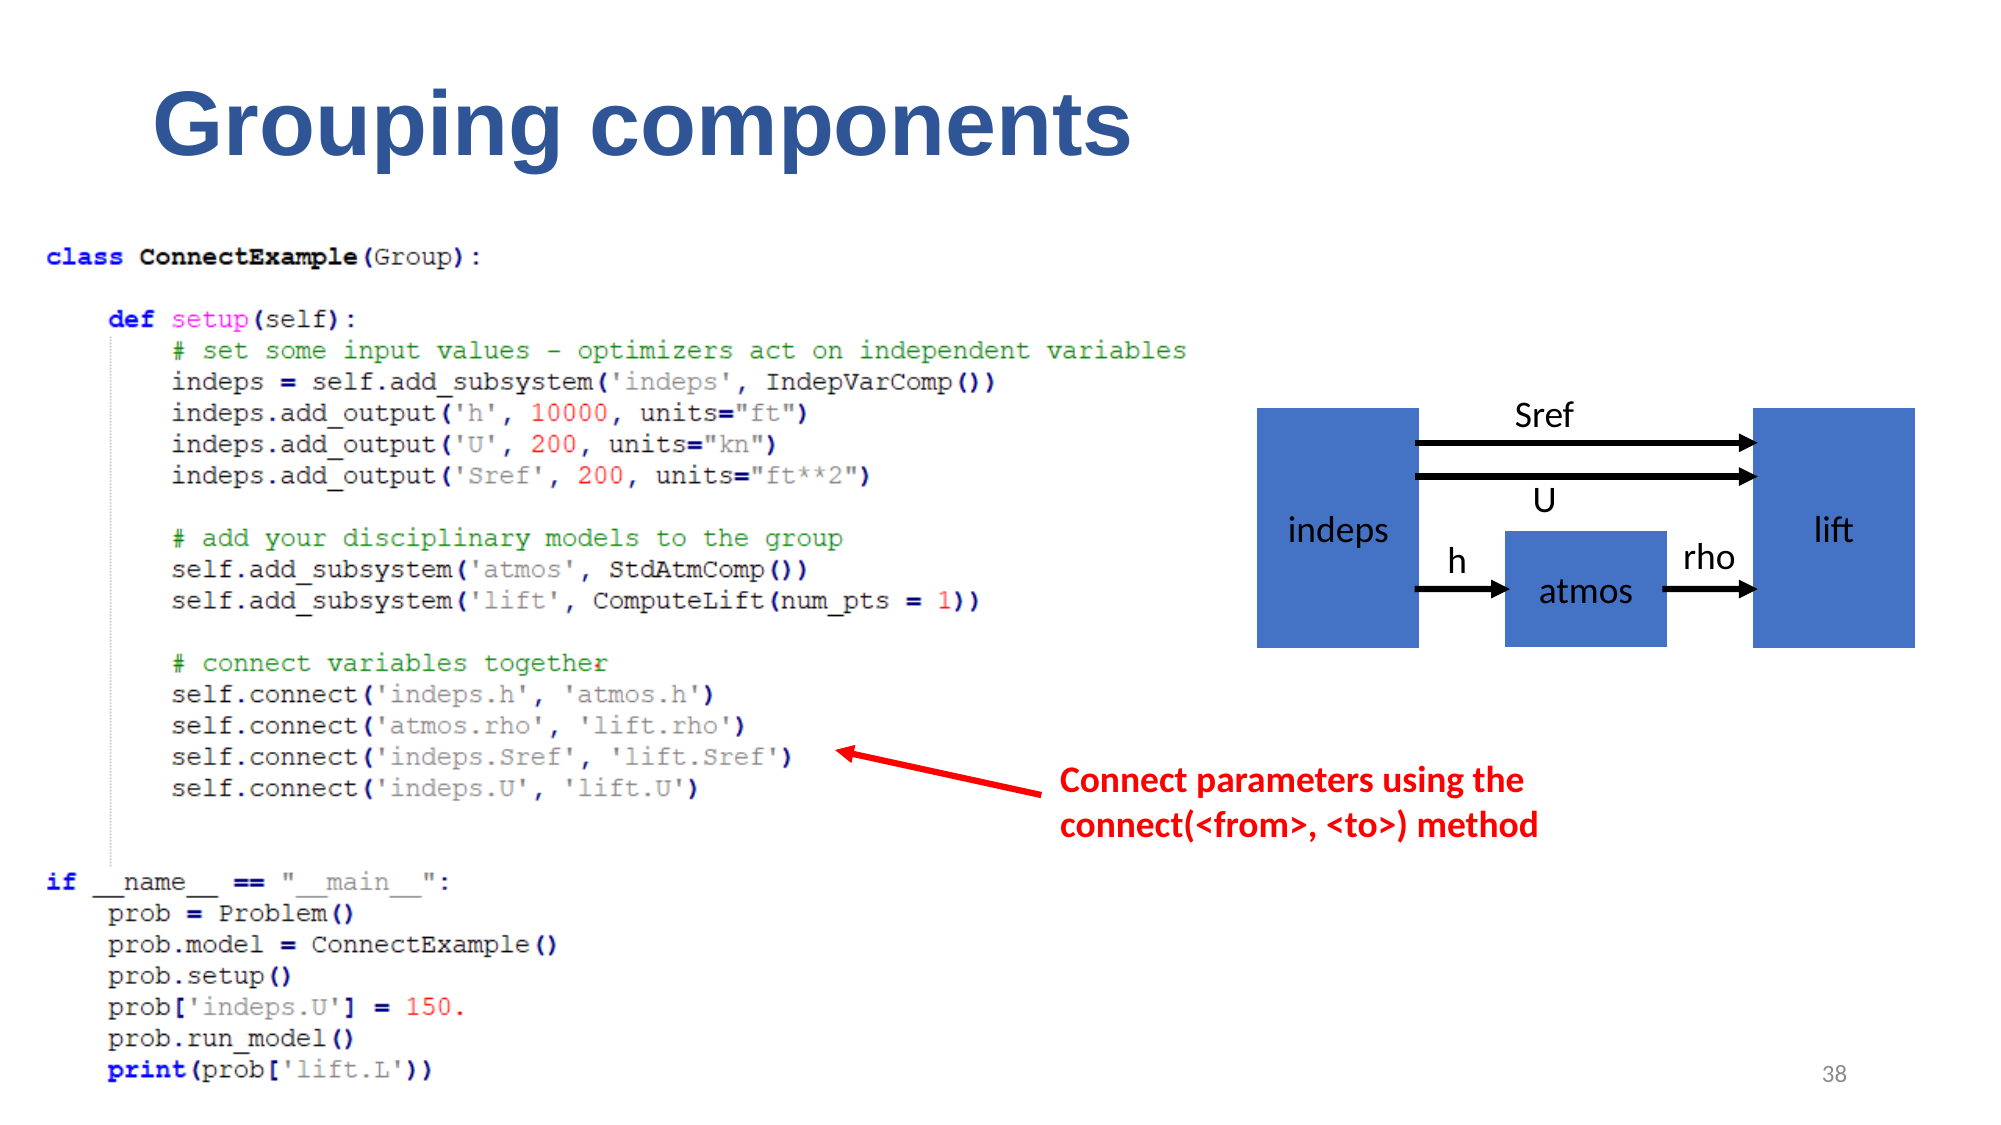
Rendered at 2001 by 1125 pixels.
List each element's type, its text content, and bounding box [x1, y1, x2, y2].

title Grouping components [137, 59, 1863, 192]
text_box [1262, 382, 1911, 643]
picture [46, 243, 1222, 1098]
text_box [835, 749, 1042, 796]
slide_number 38 [1412, 1042, 1863, 1103]
text_box Connect parameters using the connect(<from>, <to>) method [1222, 747, 1597, 853]
